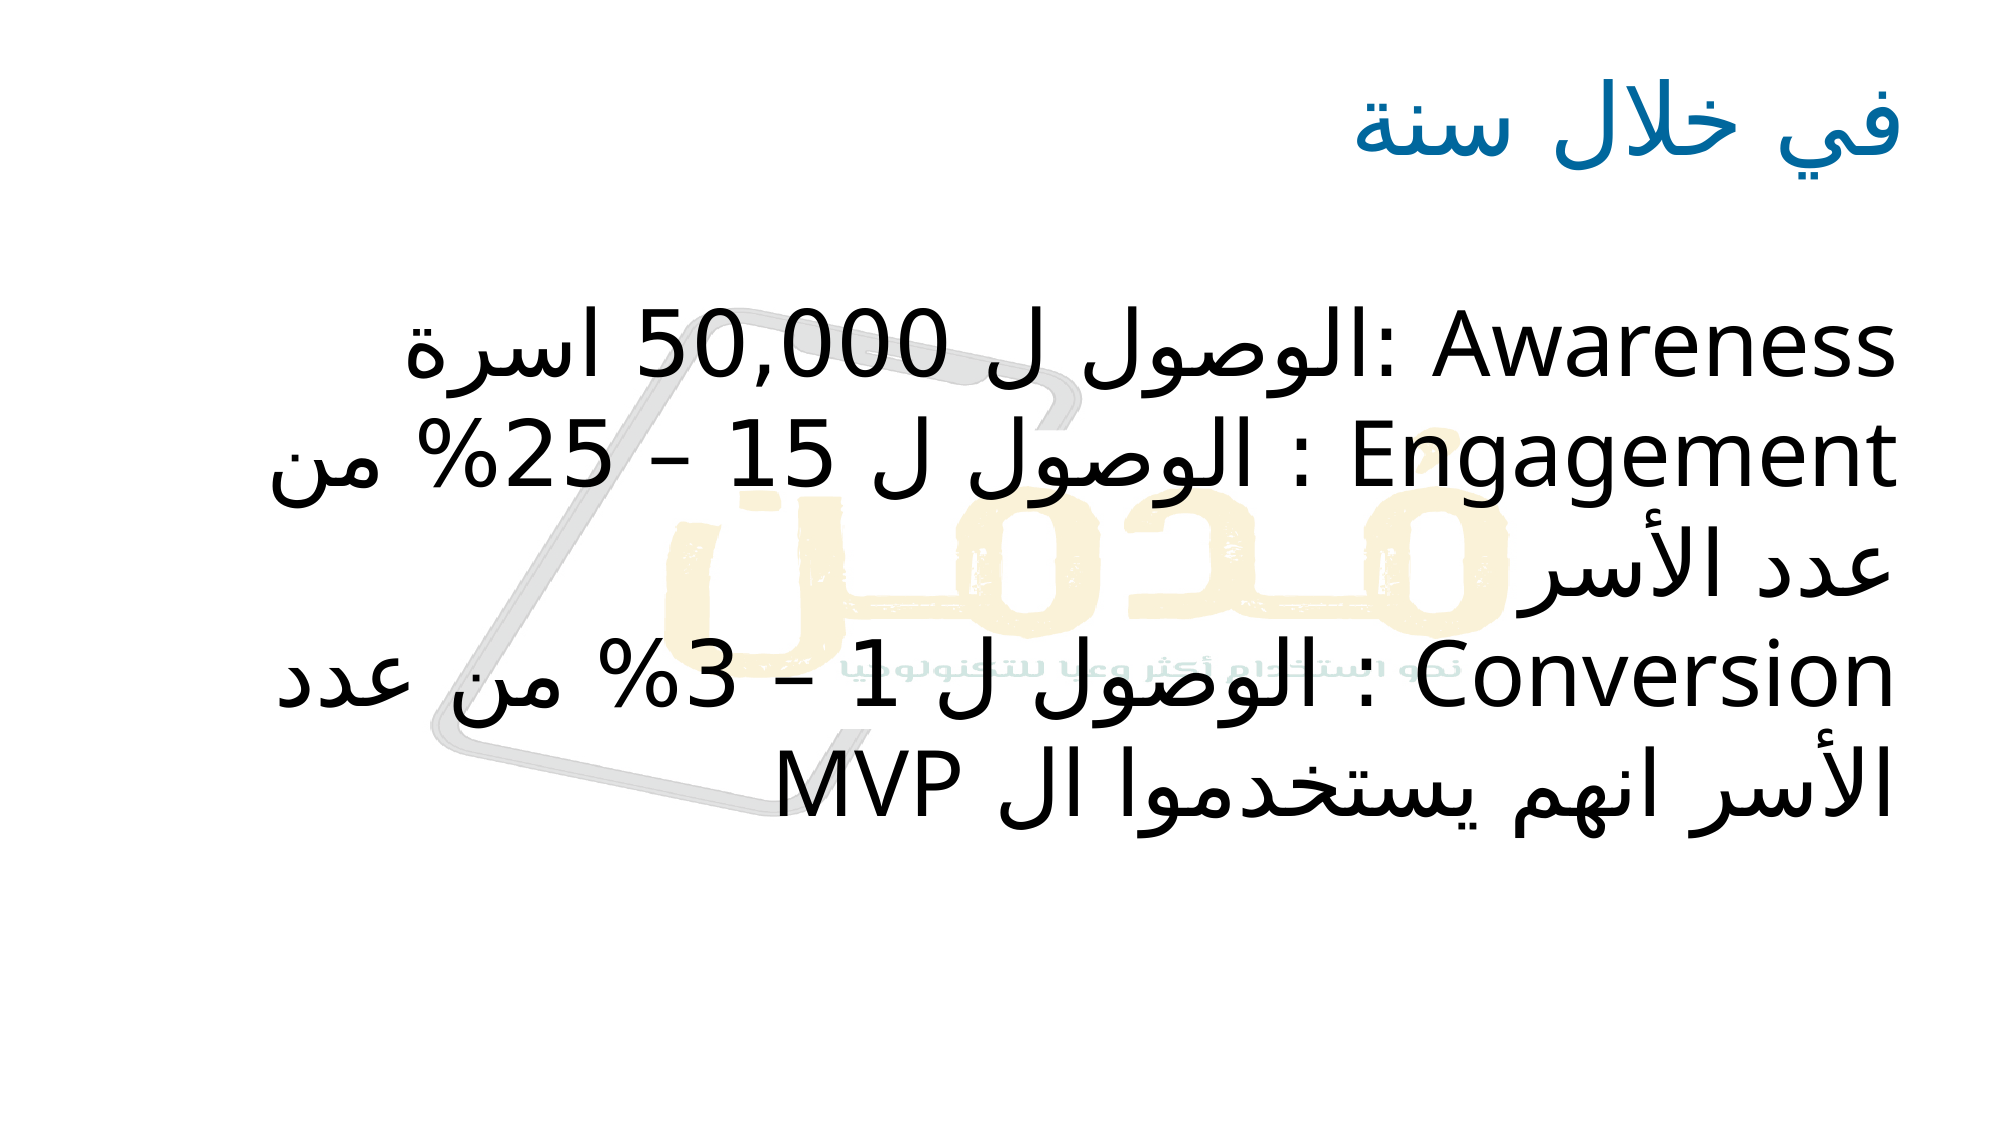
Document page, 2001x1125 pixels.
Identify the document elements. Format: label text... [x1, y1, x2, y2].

text_box في خلال سنة [999, 47, 1922, 183]
text_box Awareness :الوصول ل 50,000 اسرة Engagement : الوصول ل 15 – 25% من عدد الأسر Conversion : الوصول ل 1 – 3% من عدد الأسر انهم يستخدموا ال MVP [140, 277, 1914, 842]
